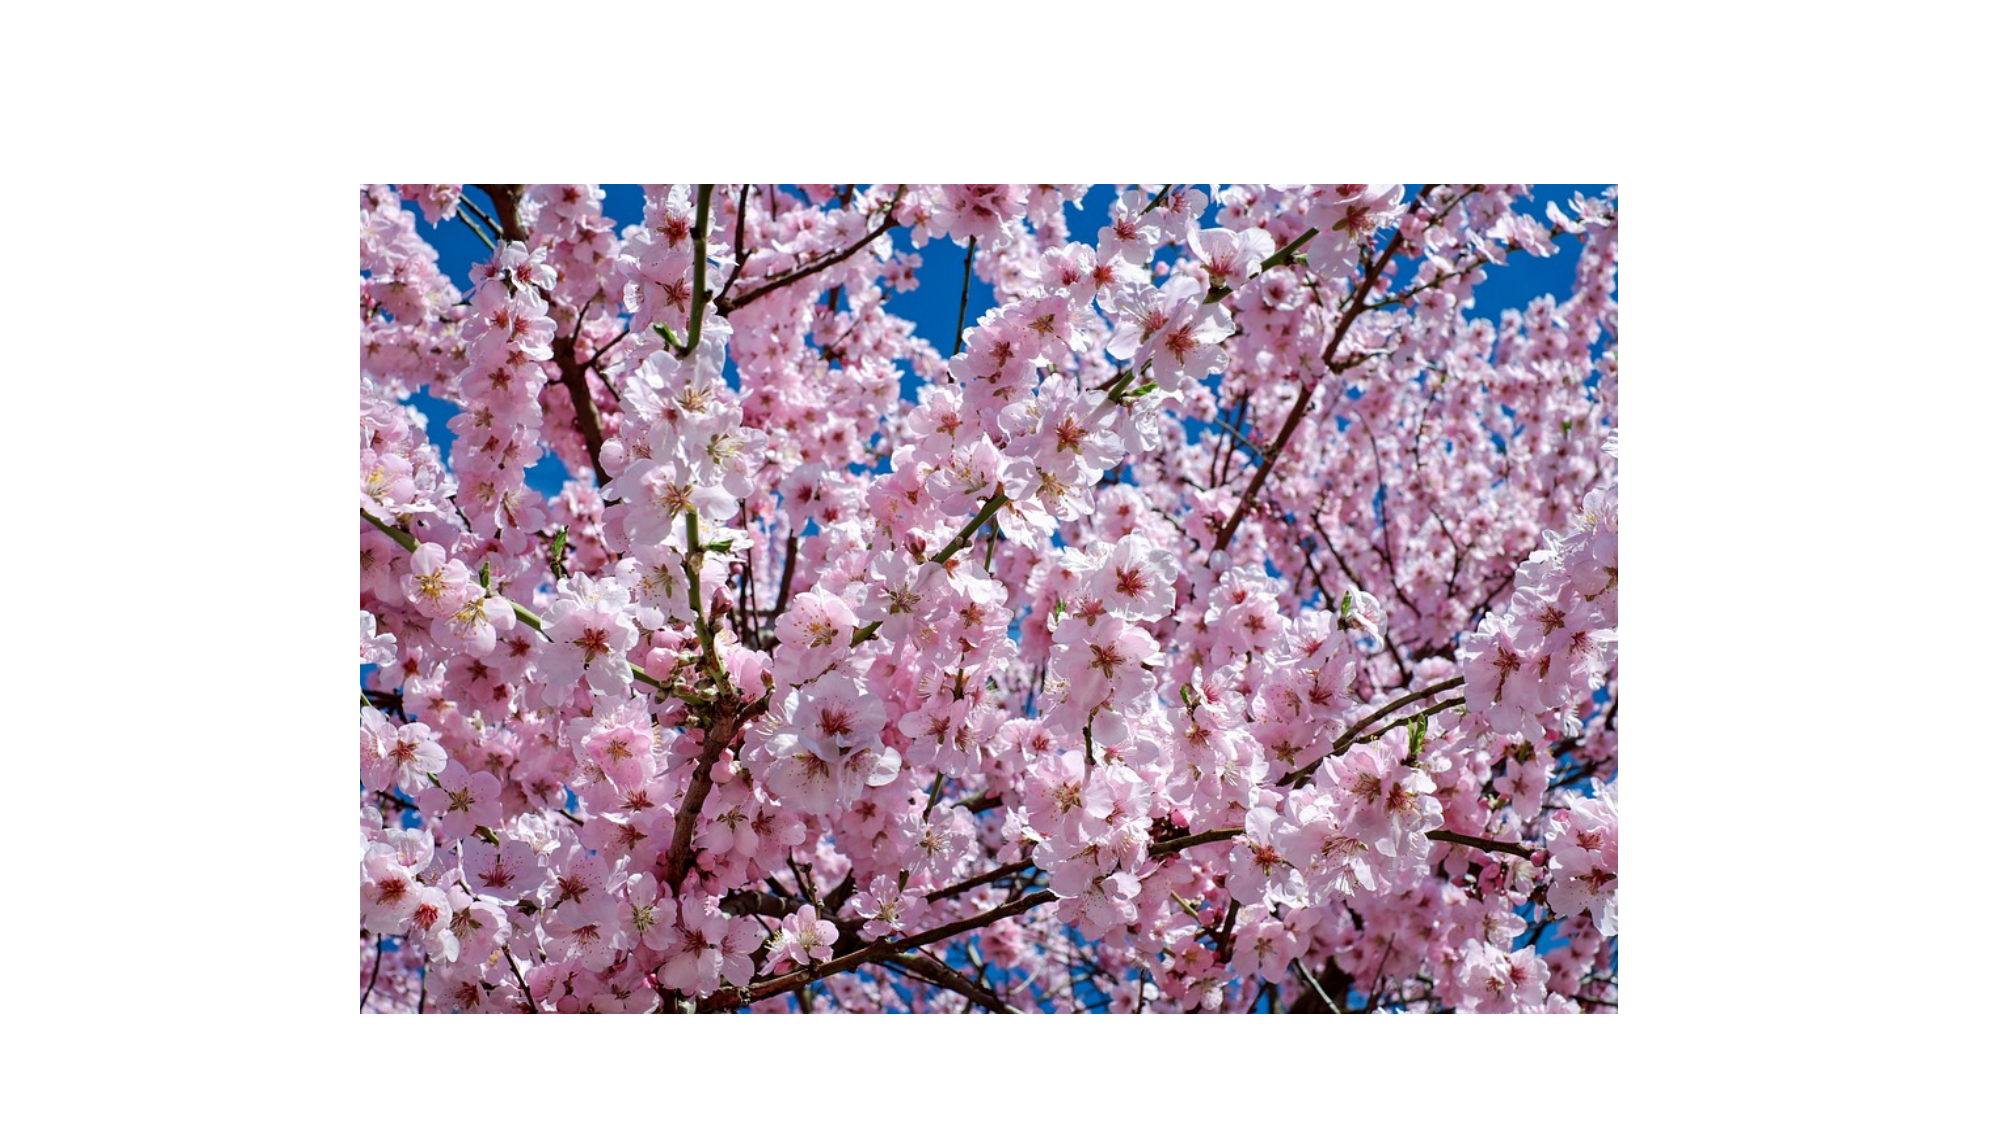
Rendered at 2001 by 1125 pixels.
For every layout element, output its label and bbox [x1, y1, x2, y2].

list [360, 184, 1618, 1014]
